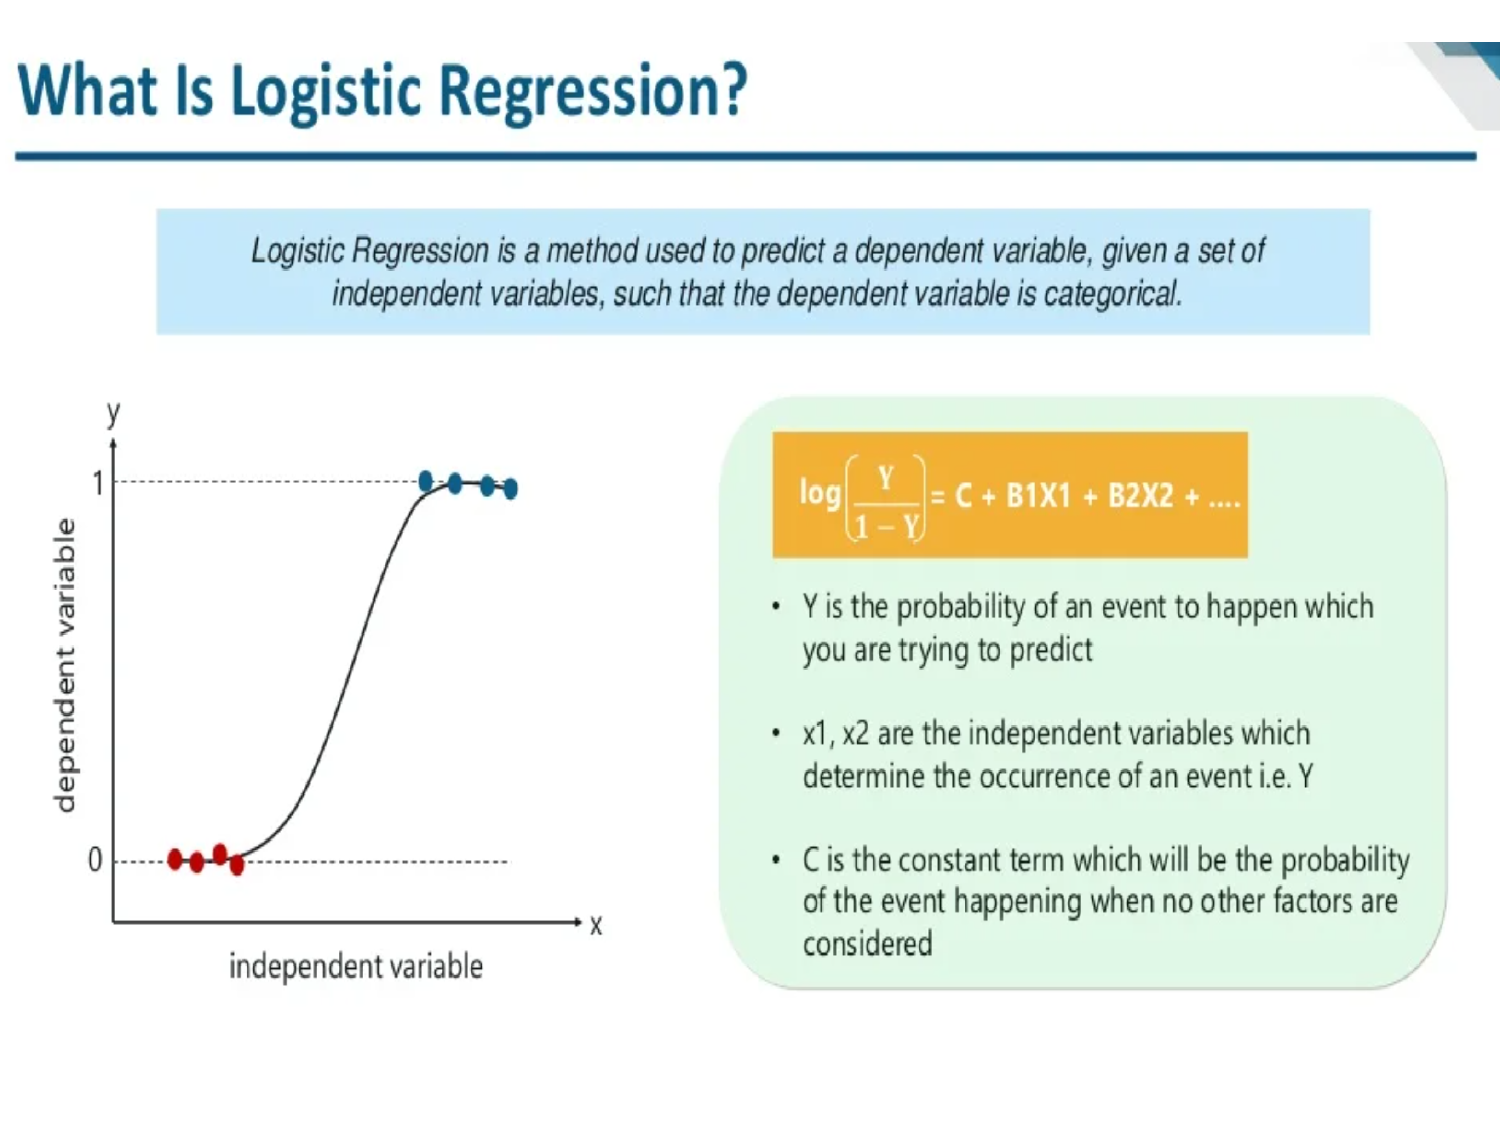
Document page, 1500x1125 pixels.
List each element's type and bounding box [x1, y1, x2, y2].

picture [0, 42, 1500, 1035]
